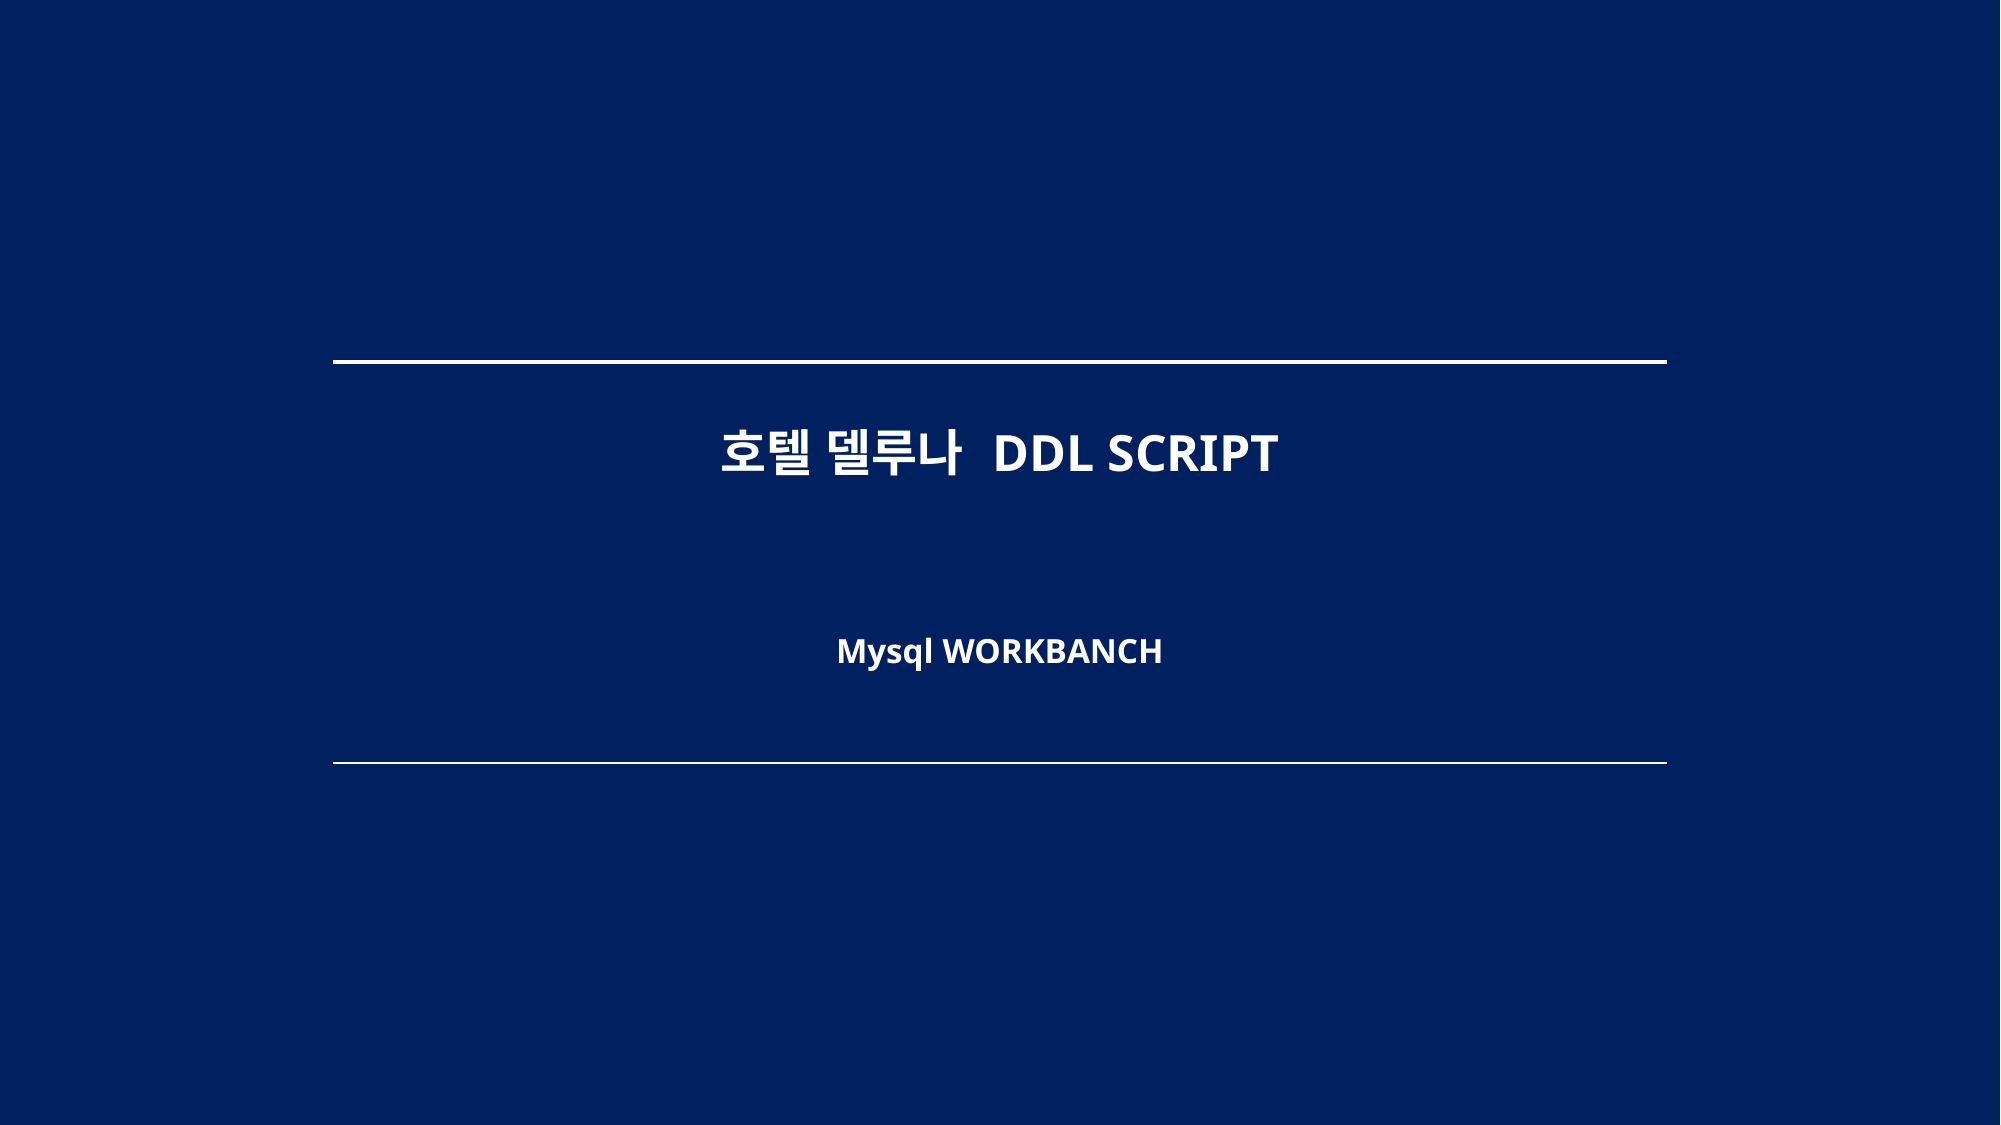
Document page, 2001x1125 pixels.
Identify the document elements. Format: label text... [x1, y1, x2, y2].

table_header 호텔 델루나 DDL SCRIPT [333, 364, 1667, 538]
table_cell Mysql WORKBANCH [333, 538, 1667, 762]
